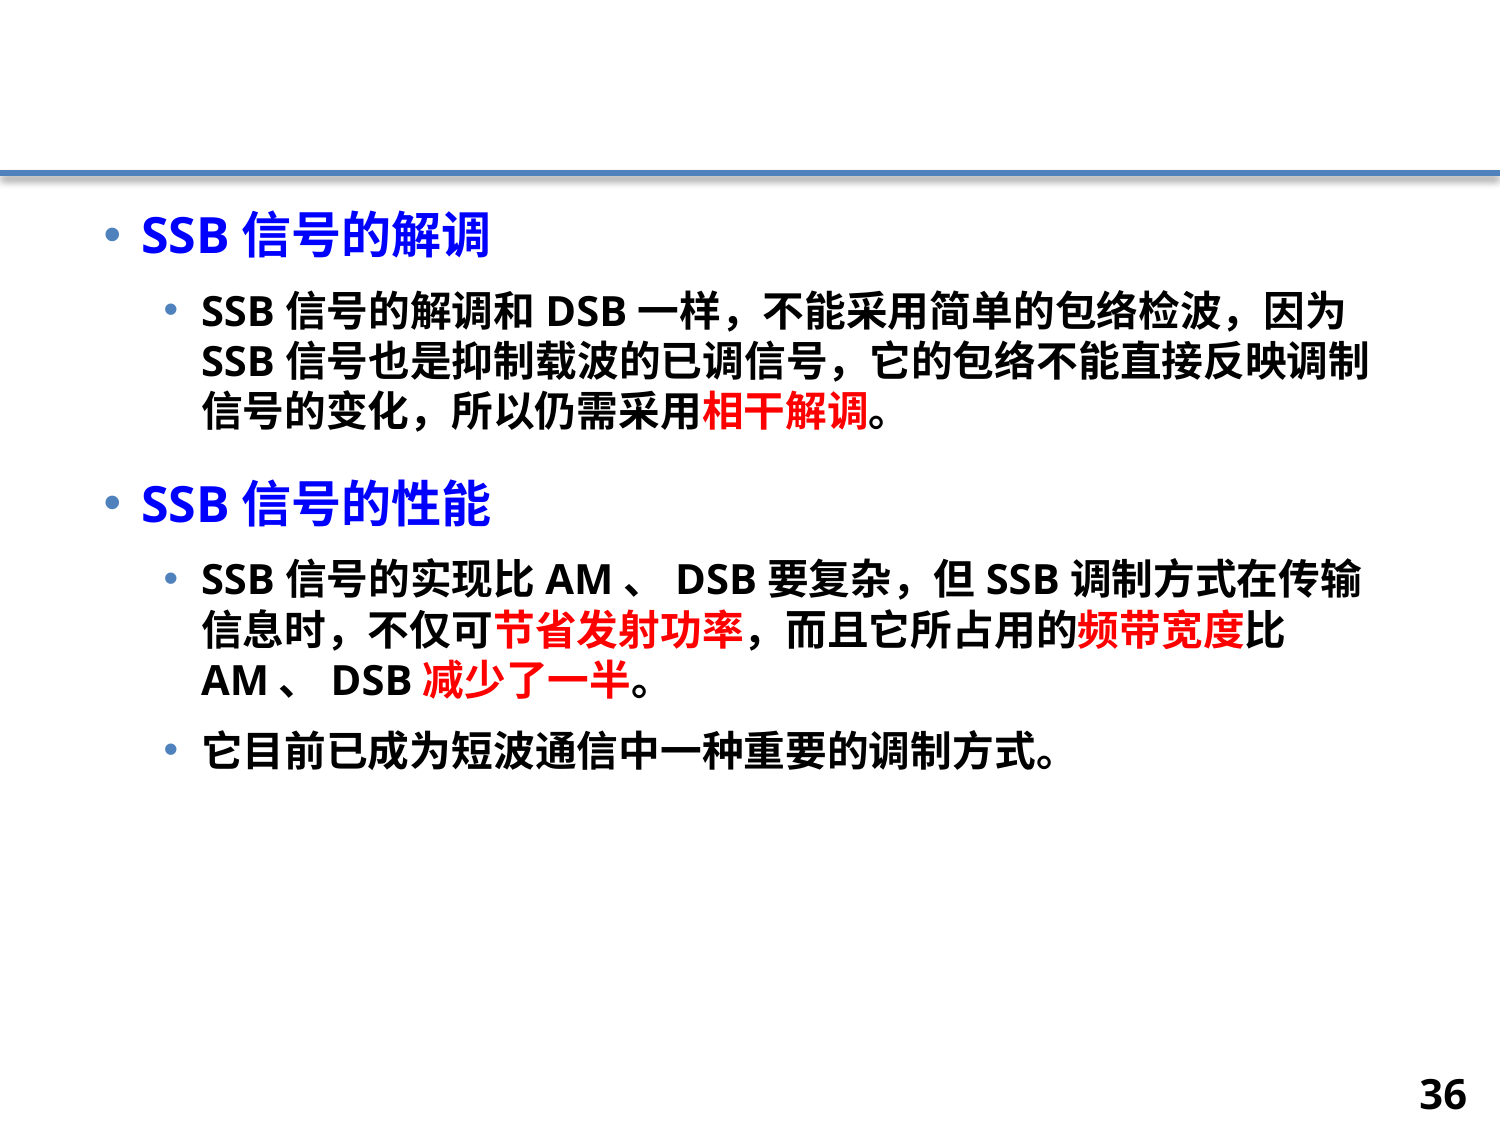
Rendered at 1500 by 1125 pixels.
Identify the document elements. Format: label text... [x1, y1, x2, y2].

list SSB信号的解调 SSB信号的解调和DSB一样，不能采用简单的包络检波，因为SSB信号也是抑制载波的已调信号，它的包络不能直接反映调制信号的变化，所以仍需采用相干解调。 SSB信号的性能 SSB信号的实现比AM、DSB要复杂，但SSB调制方式在传输信息时，不仅可节省发射功率，而且它所占用的频带宽度比AM、DSB减少了一半。 它目前已成为短波通信中一种重要的调制方式。 [88, 196, 1412, 1024]
slide_number 36 [1379, 1075, 1483, 1118]
